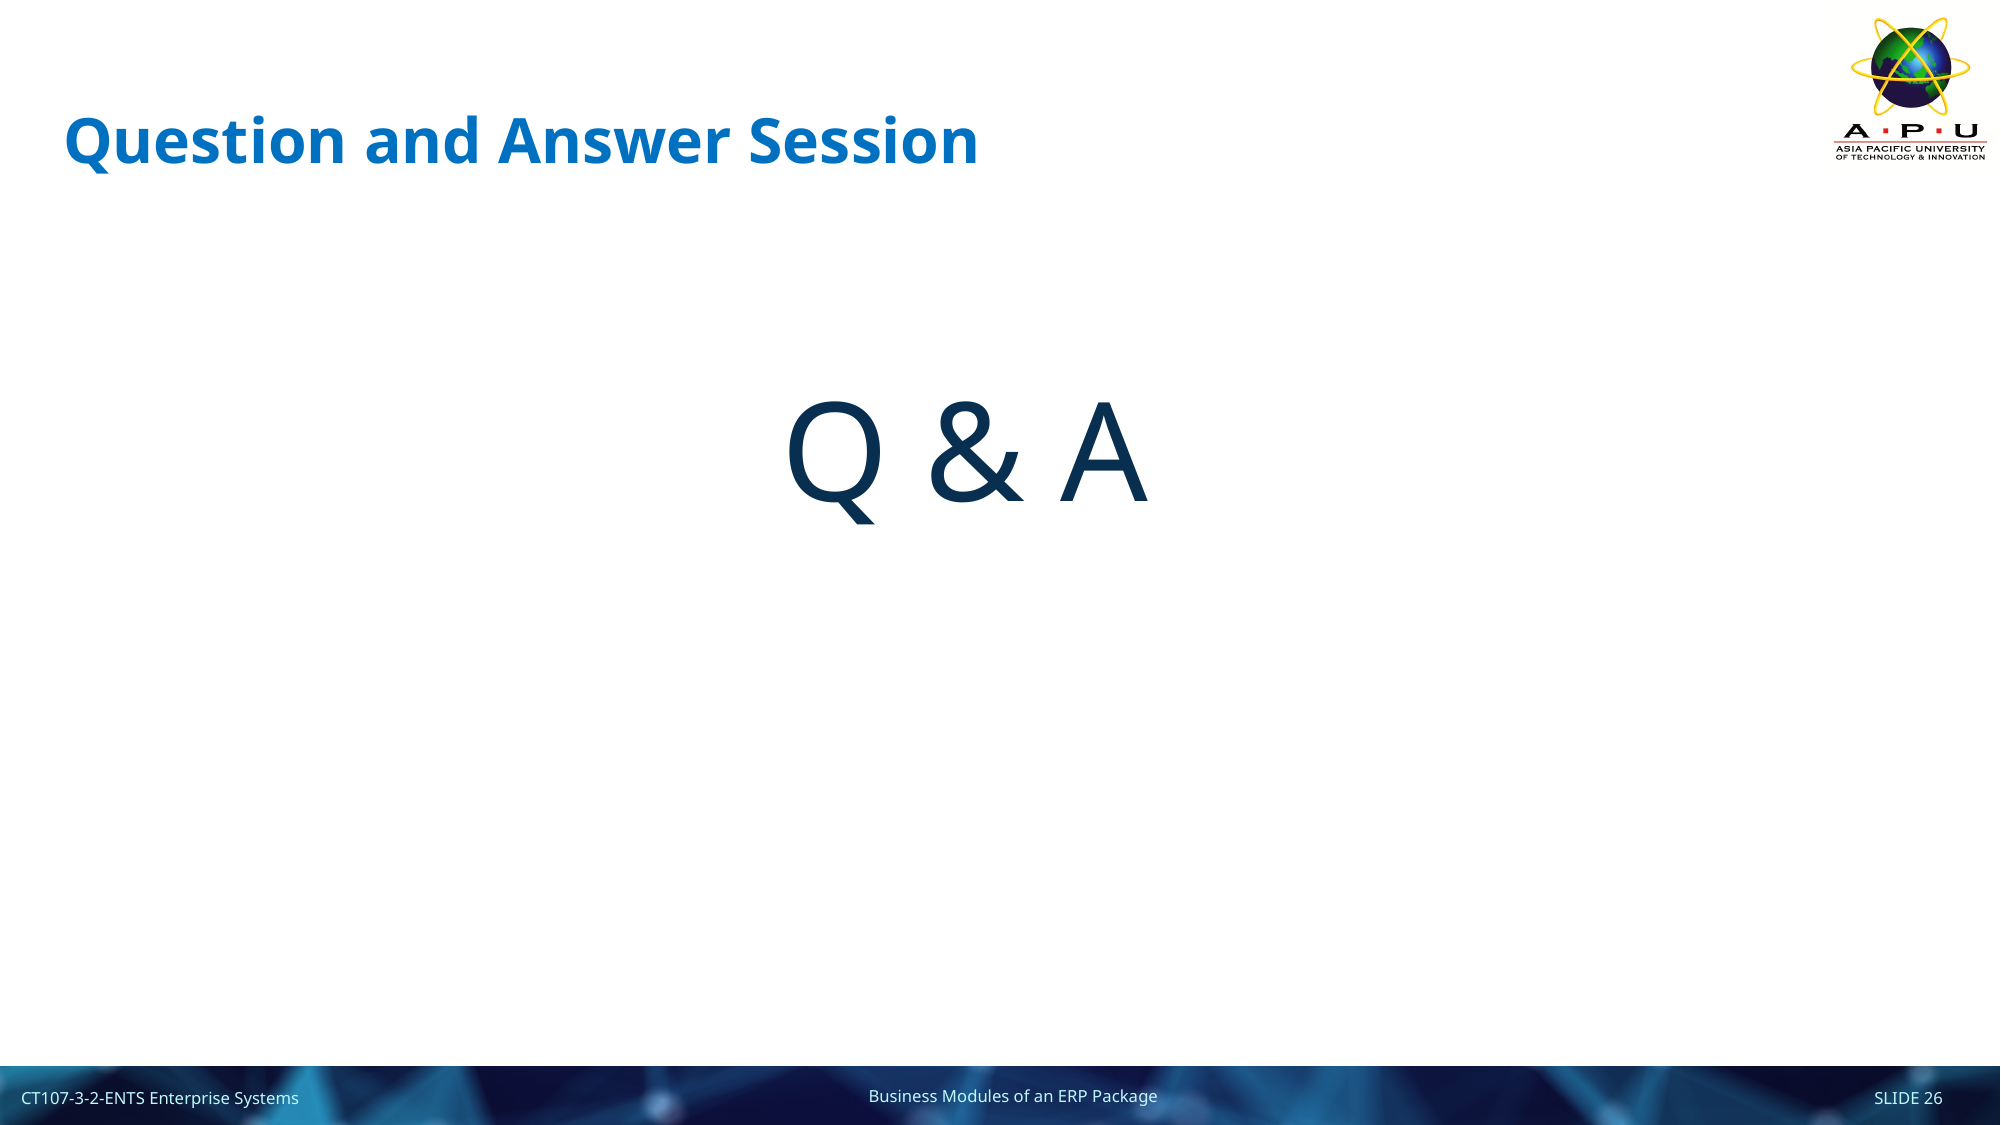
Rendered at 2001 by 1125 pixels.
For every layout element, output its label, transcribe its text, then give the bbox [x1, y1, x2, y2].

picture [0, 1066, 2000, 1125]
picture [1822, 0, 2000, 178]
list Q & A [48, 356, 1882, 1005]
title Question and Answer Session [48, 45, 1764, 233]
